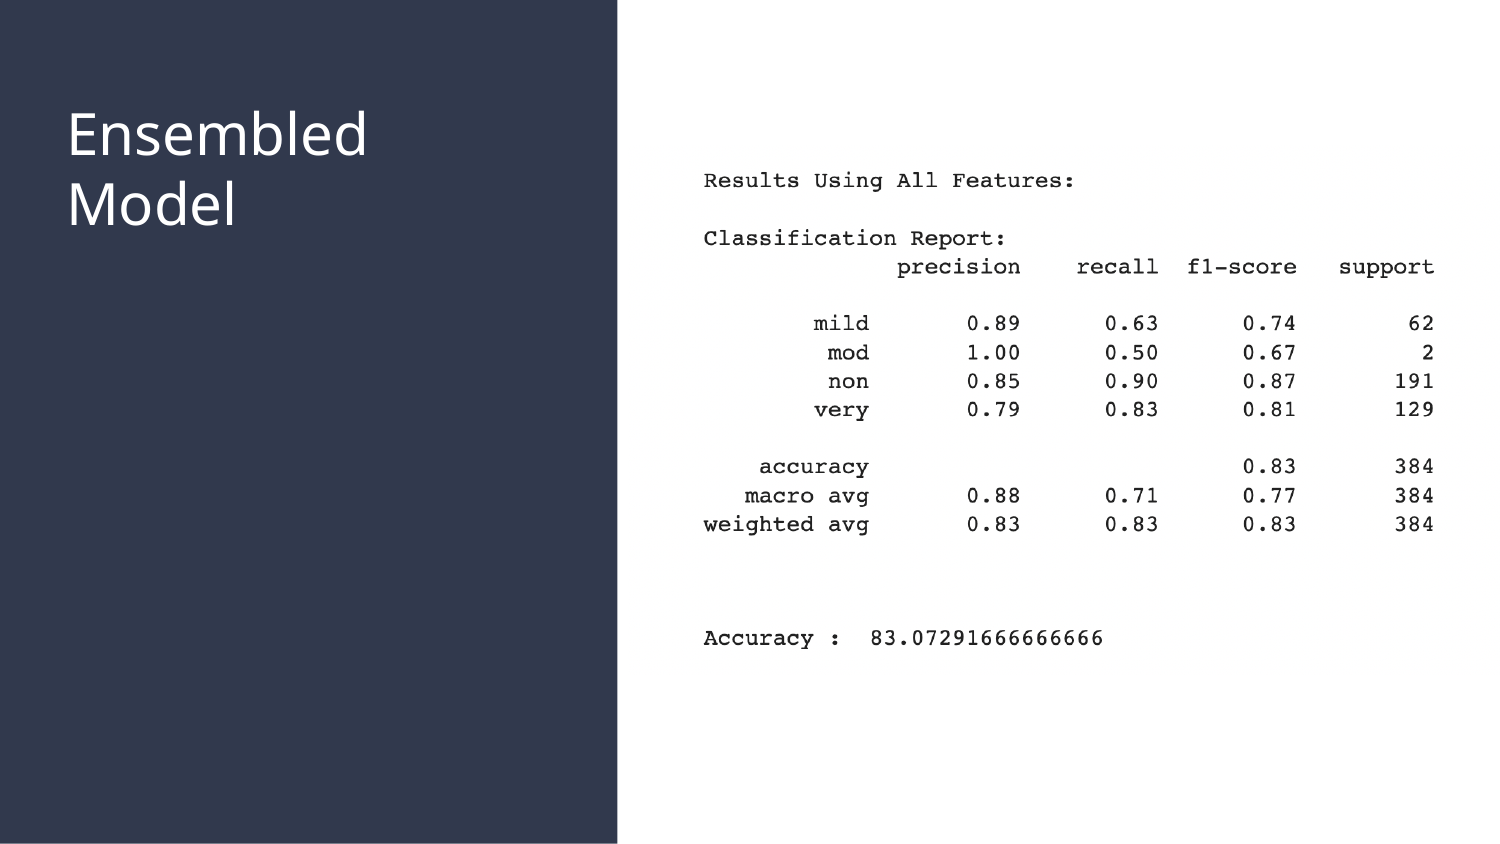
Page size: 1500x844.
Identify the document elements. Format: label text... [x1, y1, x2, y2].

picture [627, 145, 1500, 675]
title Ensembled Model [51, 82, 565, 383]
text_box [473, 394, 622, 470]
